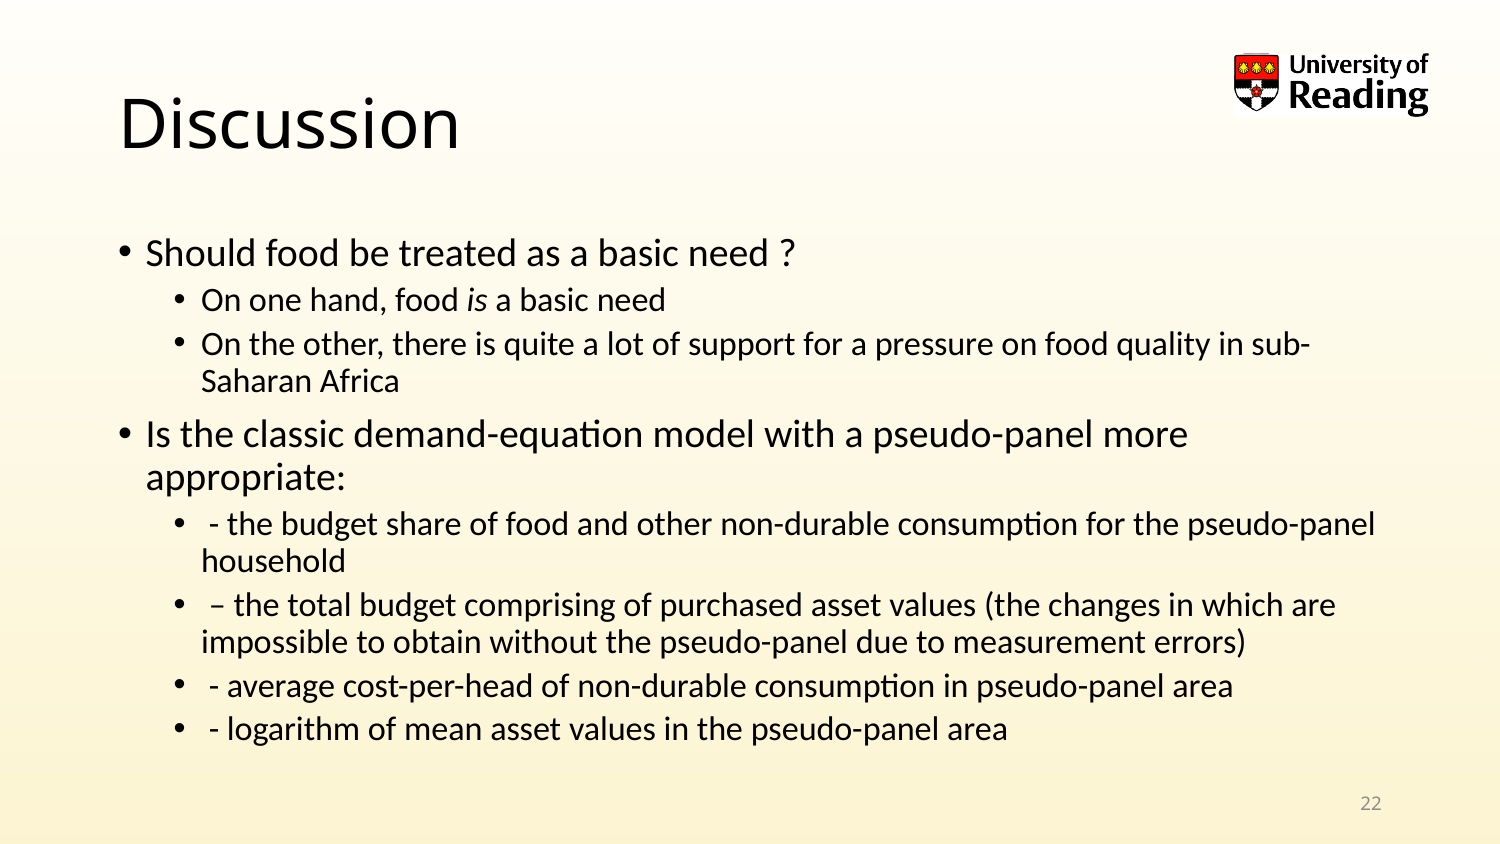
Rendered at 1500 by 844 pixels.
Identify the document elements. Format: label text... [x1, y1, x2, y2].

picture [1397, 53, 1429, 117]
slide_number 22 [1059, 782, 1397, 827]
title Discussion [103, 44, 1397, 208]
